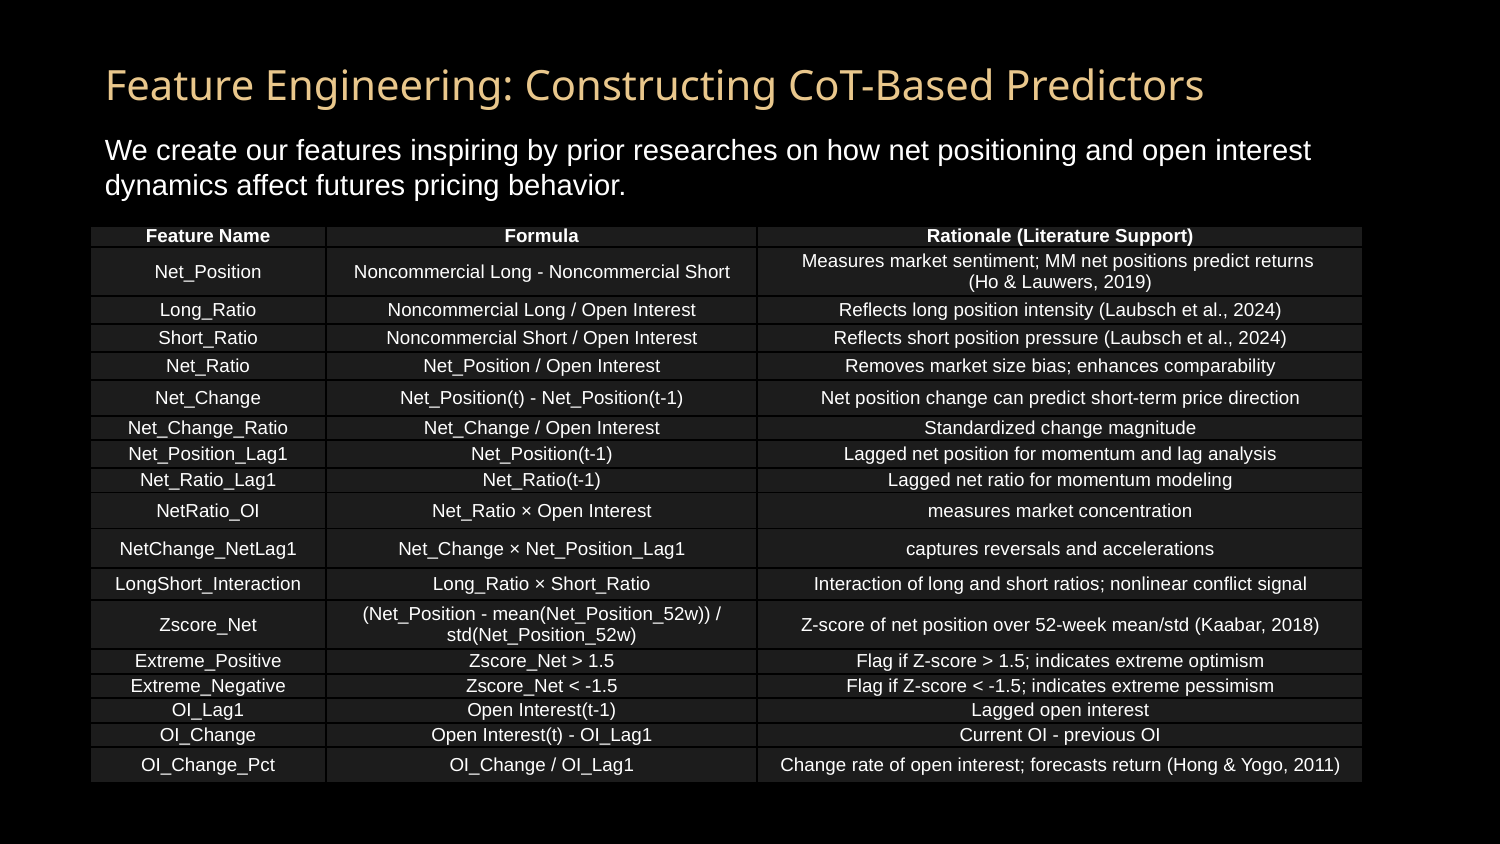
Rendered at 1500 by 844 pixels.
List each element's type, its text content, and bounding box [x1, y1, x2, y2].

table_cell Extreme_Positive [91, 650, 325, 673]
table_cell Net_Change [91, 381, 325, 415]
table_cell Measures market sentiment; MM net positions predict returns (Ho & Lauwers, 2019) [758, 248, 1362, 295]
list We create our features inspiring by prior researches on how net positioning and open interest dynamics affect futures pricing behavior. [89, 116, 1375, 181]
table_cell Reflects short position pressure (Laubsch et al., 2024) [758, 325, 1362, 351]
table_cell Zscore_Net > 1.5 [327, 650, 756, 673]
table_cell measures market concentration [758, 493, 1362, 528]
table_cell Zscore_Net < -1.5 [327, 675, 756, 697]
table_cell NetChange_NetLag1 [91, 529, 325, 567]
table_cell NetRatio_OI [91, 493, 325, 528]
table_cell Net_Change_Ratio [91, 417, 325, 439]
table_cell Net_Change × Net_Position_Lag1 [327, 529, 756, 567]
table_cell Extreme_Negative [91, 675, 325, 697]
table_cell Lagged net position for momentum and lag analysis [758, 441, 1362, 467]
table_cell Interaction of long and short ratios; nonlinear conflict signal [758, 569, 1362, 599]
table_cell Noncommercial Short / Open Interest [327, 325, 756, 351]
table_cell Reflects long position intensity (Laubsch et al., 2024) [758, 297, 1362, 323]
table_cell Open Interest(t) - OI_Lag1 [327, 724, 756, 746]
table_cell OI_Lag1 [91, 699, 325, 722]
table_cell Z-score of net position over 52-week mean/std (Kaabar, 2018) [758, 601, 1362, 648]
table_cell Net_Position(t) - Net_Position(t-1) [327, 381, 756, 415]
table_cell Net_Ratio × Open Interest [327, 493, 756, 528]
table_cell Short_Ratio [91, 325, 325, 351]
table_cell Net_Ratio(t-1) [327, 469, 756, 492]
table_cell Lagged open interest [758, 699, 1362, 722]
table_header Formula [327, 227, 756, 246]
table_cell Removes market size bias; enhances comparability [758, 353, 1362, 379]
table_cell Noncommercial Long - Noncommercial Short [327, 248, 756, 295]
table_cell Net_Ratio [91, 353, 325, 379]
table_cell Standardized change magnitude [758, 417, 1362, 439]
table_cell Net_Position(t-1) [327, 441, 756, 467]
table_cell Net_Position_Lag1 [91, 441, 325, 467]
table_cell Current OI - previous OI [758, 724, 1362, 746]
table_cell Zscore_Net [91, 601, 325, 648]
table_cell Long_Ratio [91, 297, 325, 323]
table_cell Change rate of open interest; forecasts return (Hong & Yogo, 2011) [758, 748, 1362, 782]
table_cell Open Interest(t-1) [327, 699, 756, 722]
table_cell Lagged net ratio for momentum modeling [758, 469, 1362, 492]
table_cell Net_Position [91, 248, 325, 295]
table_cell Net_Position / Open Interest [327, 353, 756, 379]
table_header Rationale (Literature Support) [758, 227, 1362, 246]
title Feature Engineering: Constructing CoT-Based Predictors [89, 58, 1364, 116]
table_cell (Net_Position - mean(Net_Position_52w)) / std(Net_Position_52w) [327, 601, 756, 648]
table_cell Net_Ratio_Lag1 [91, 469, 325, 492]
table_cell Noncommercial Long / Open Interest [327, 297, 756, 323]
table_cell Net_Change / Open Interest [327, 417, 756, 439]
table_cell Net position change can predict short-term price direction [758, 381, 1362, 415]
table_cell Flag if Z-score > 1.5; indicates extreme optimism [758, 650, 1362, 673]
table_cell OI_Change [91, 724, 325, 746]
table_cell LongShort_Interaction [91, 569, 325, 599]
table_cell Long_Ratio × Short_Ratio [327, 569, 756, 599]
table_header Feature Name [91, 227, 325, 246]
table_cell captures reversals and accelerations [758, 529, 1362, 567]
table_cell Flag if Z-score < -1.5; indicates extreme pessimism [758, 675, 1362, 697]
table_cell OI_Change_Pct [91, 748, 325, 782]
table_cell OI_Change / OI_Lag1 [327, 748, 756, 782]
